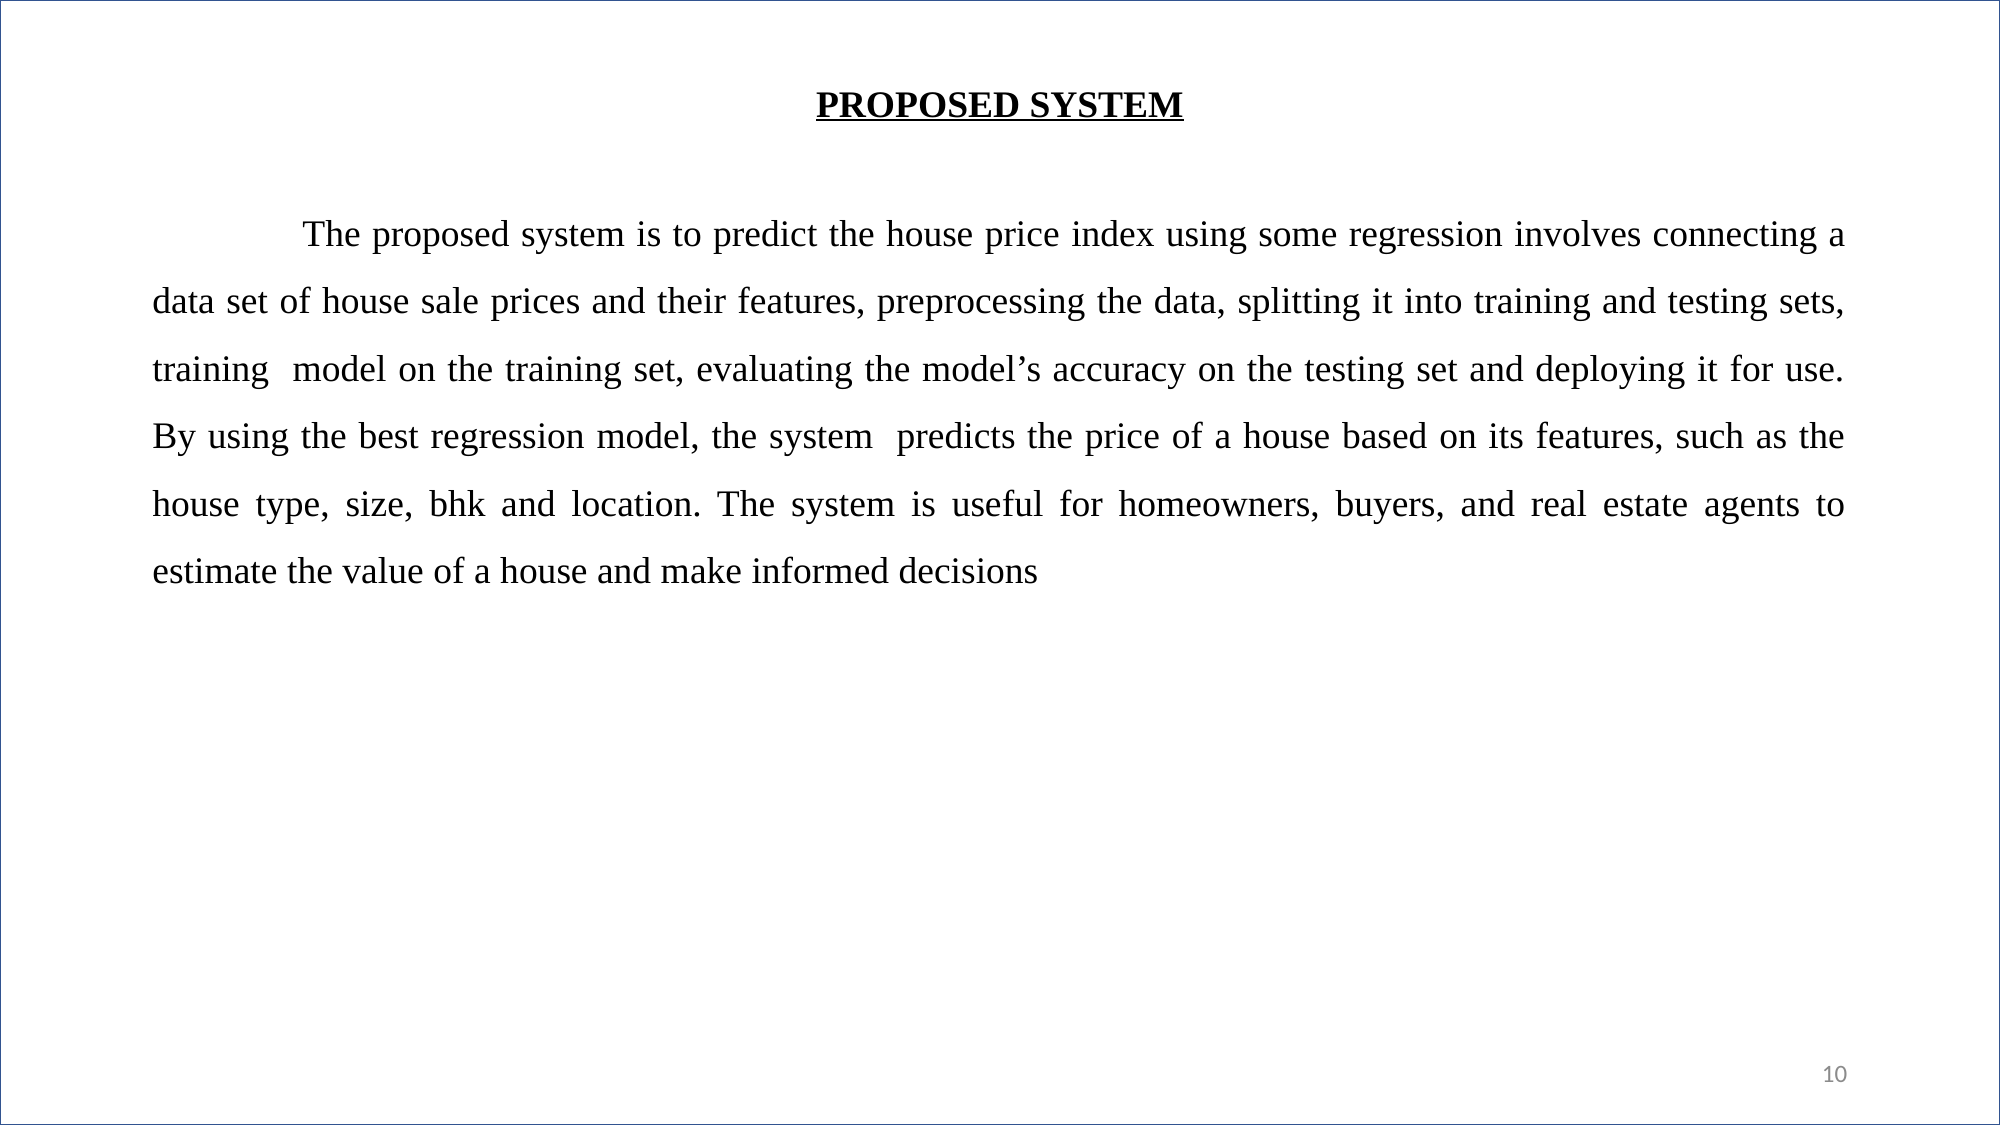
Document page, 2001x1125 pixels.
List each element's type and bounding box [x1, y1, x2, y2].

text_box [0, 0, 2000, 1125]
